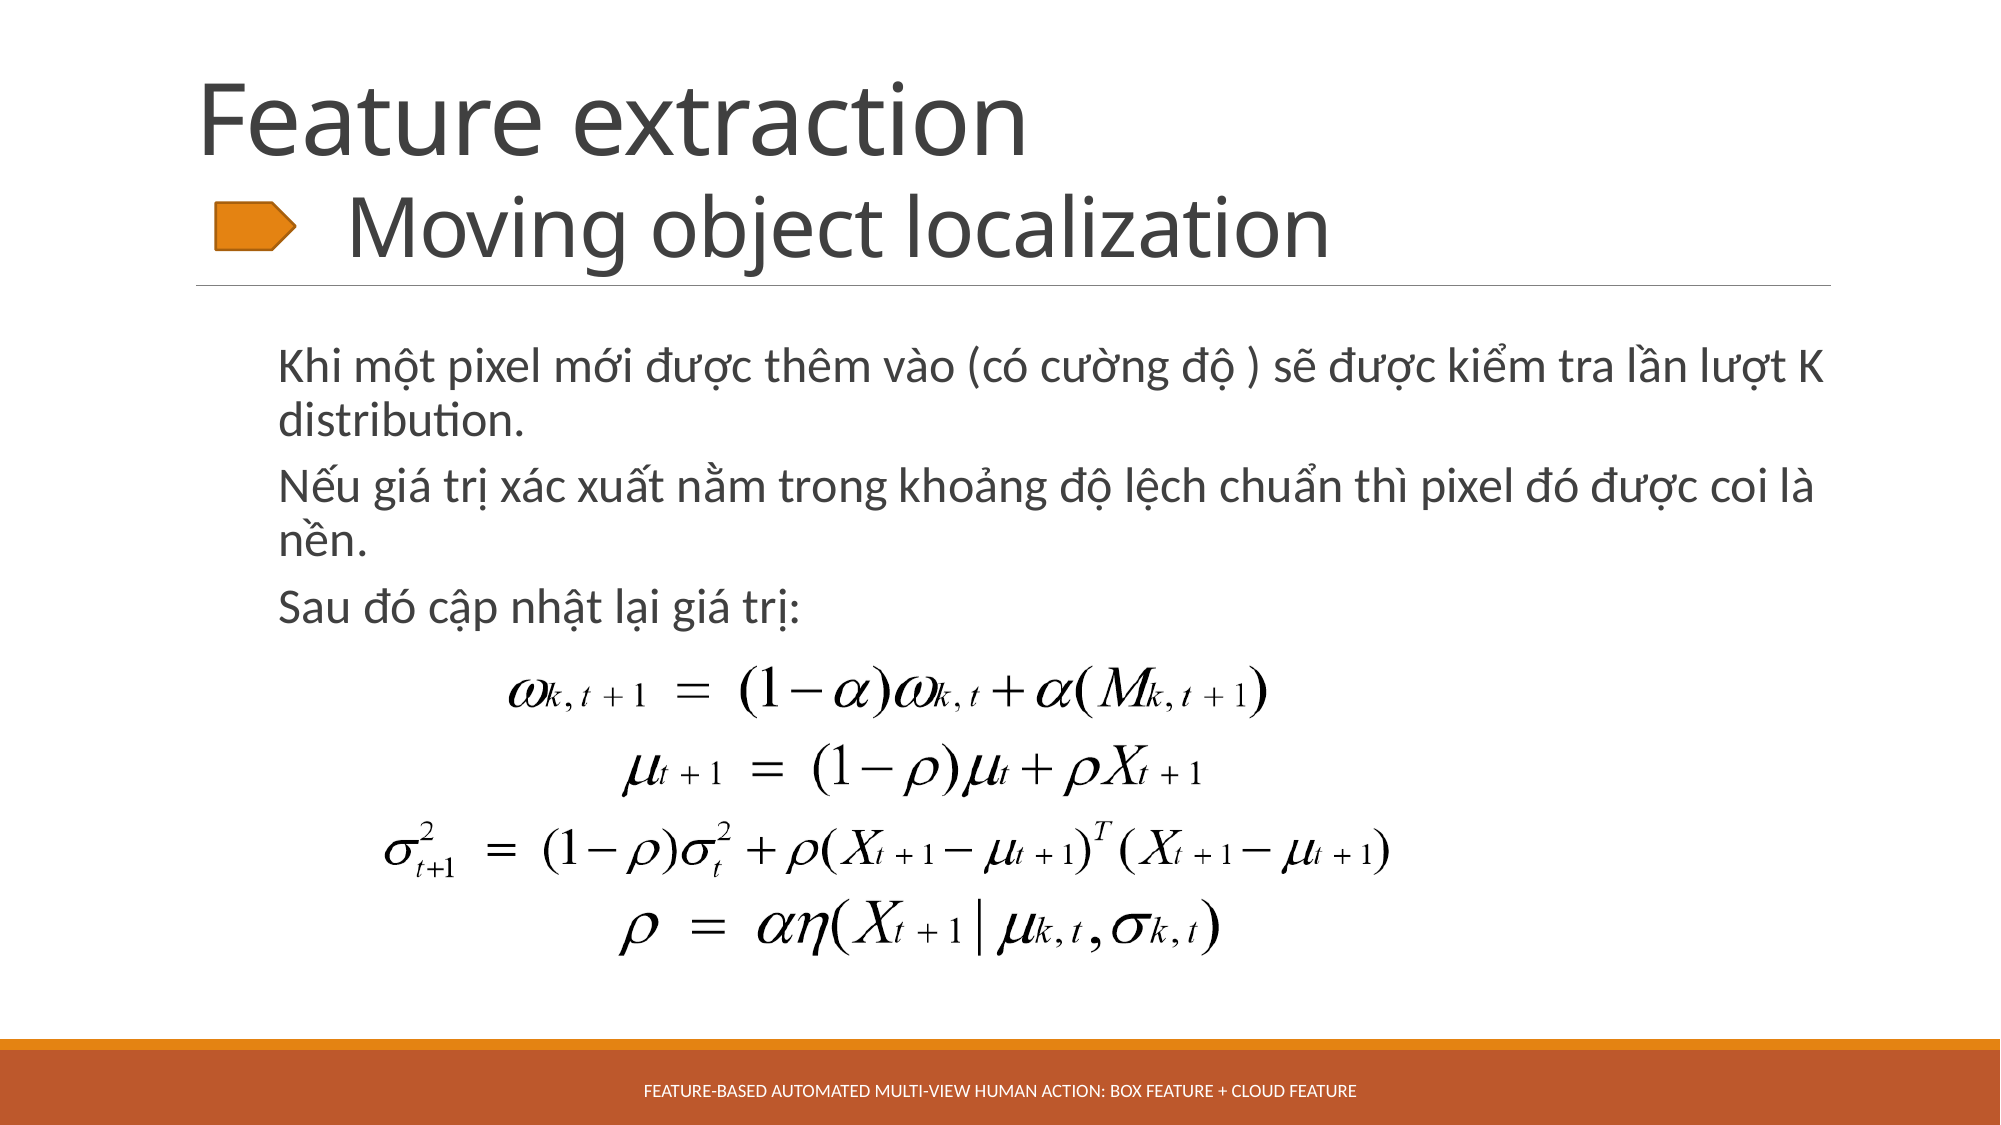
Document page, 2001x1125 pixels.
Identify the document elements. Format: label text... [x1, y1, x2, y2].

picture [616, 890, 1225, 962]
text_box [214, 201, 297, 252]
picture [379, 656, 1397, 880]
title Feature extraction Moving object localization [180, 47, 1830, 285]
footer Feature-based Automated Multi-view Human Action: Box feature + Cloud feature [604, 1059, 1396, 1120]
